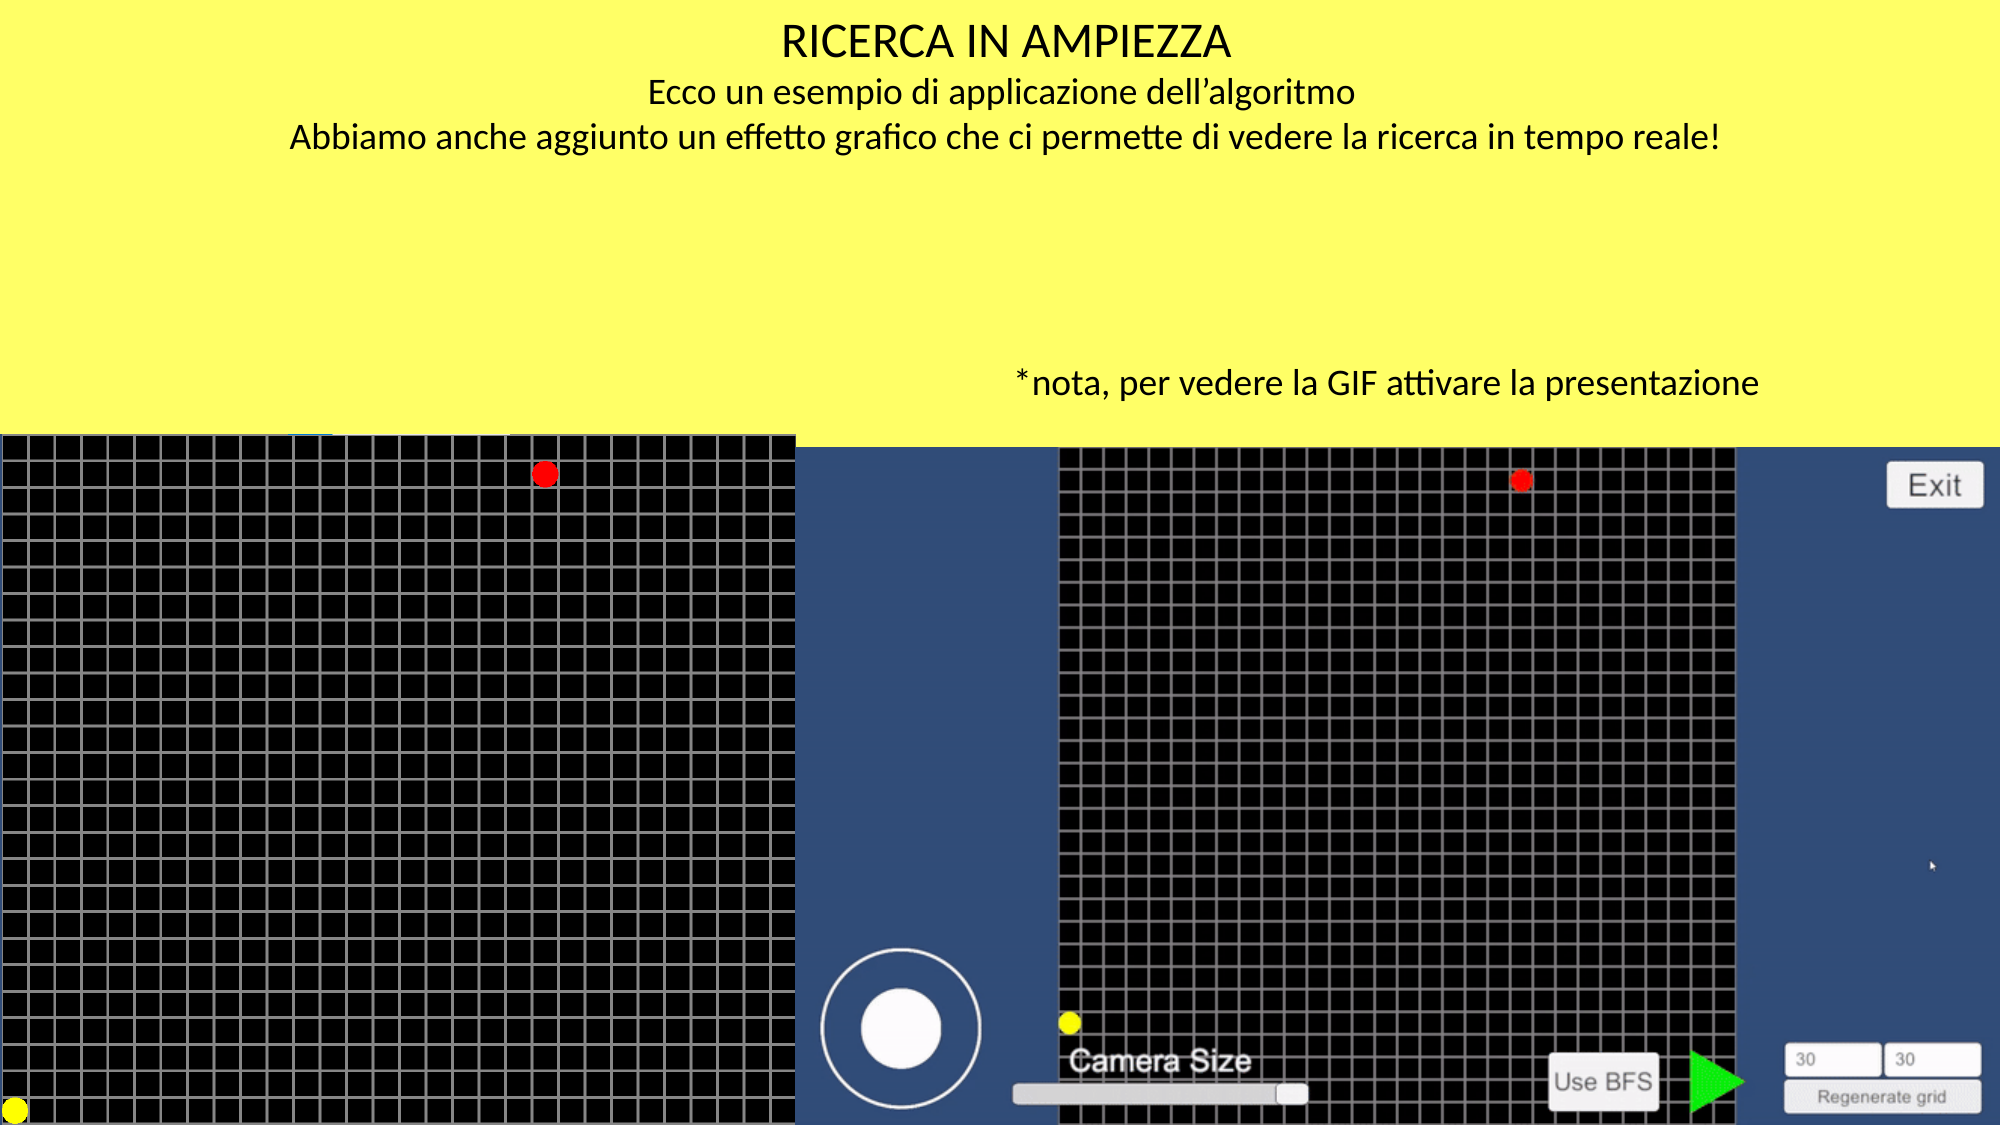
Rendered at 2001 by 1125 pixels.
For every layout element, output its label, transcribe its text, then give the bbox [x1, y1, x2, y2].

picture [0, 434, 2000, 1125]
text_box *nota, per vedere la GIF attivare la presentazione [848, 350, 1800, 410]
text_box RICERCA IN AMPIEZZA Ecco un esempio di applicazione dell’algoritmo Abbiamo anche aggiunto un effetto grafico che ci permette di vedere la ricerca in tempo reale! [12, 0, 2000, 165]
